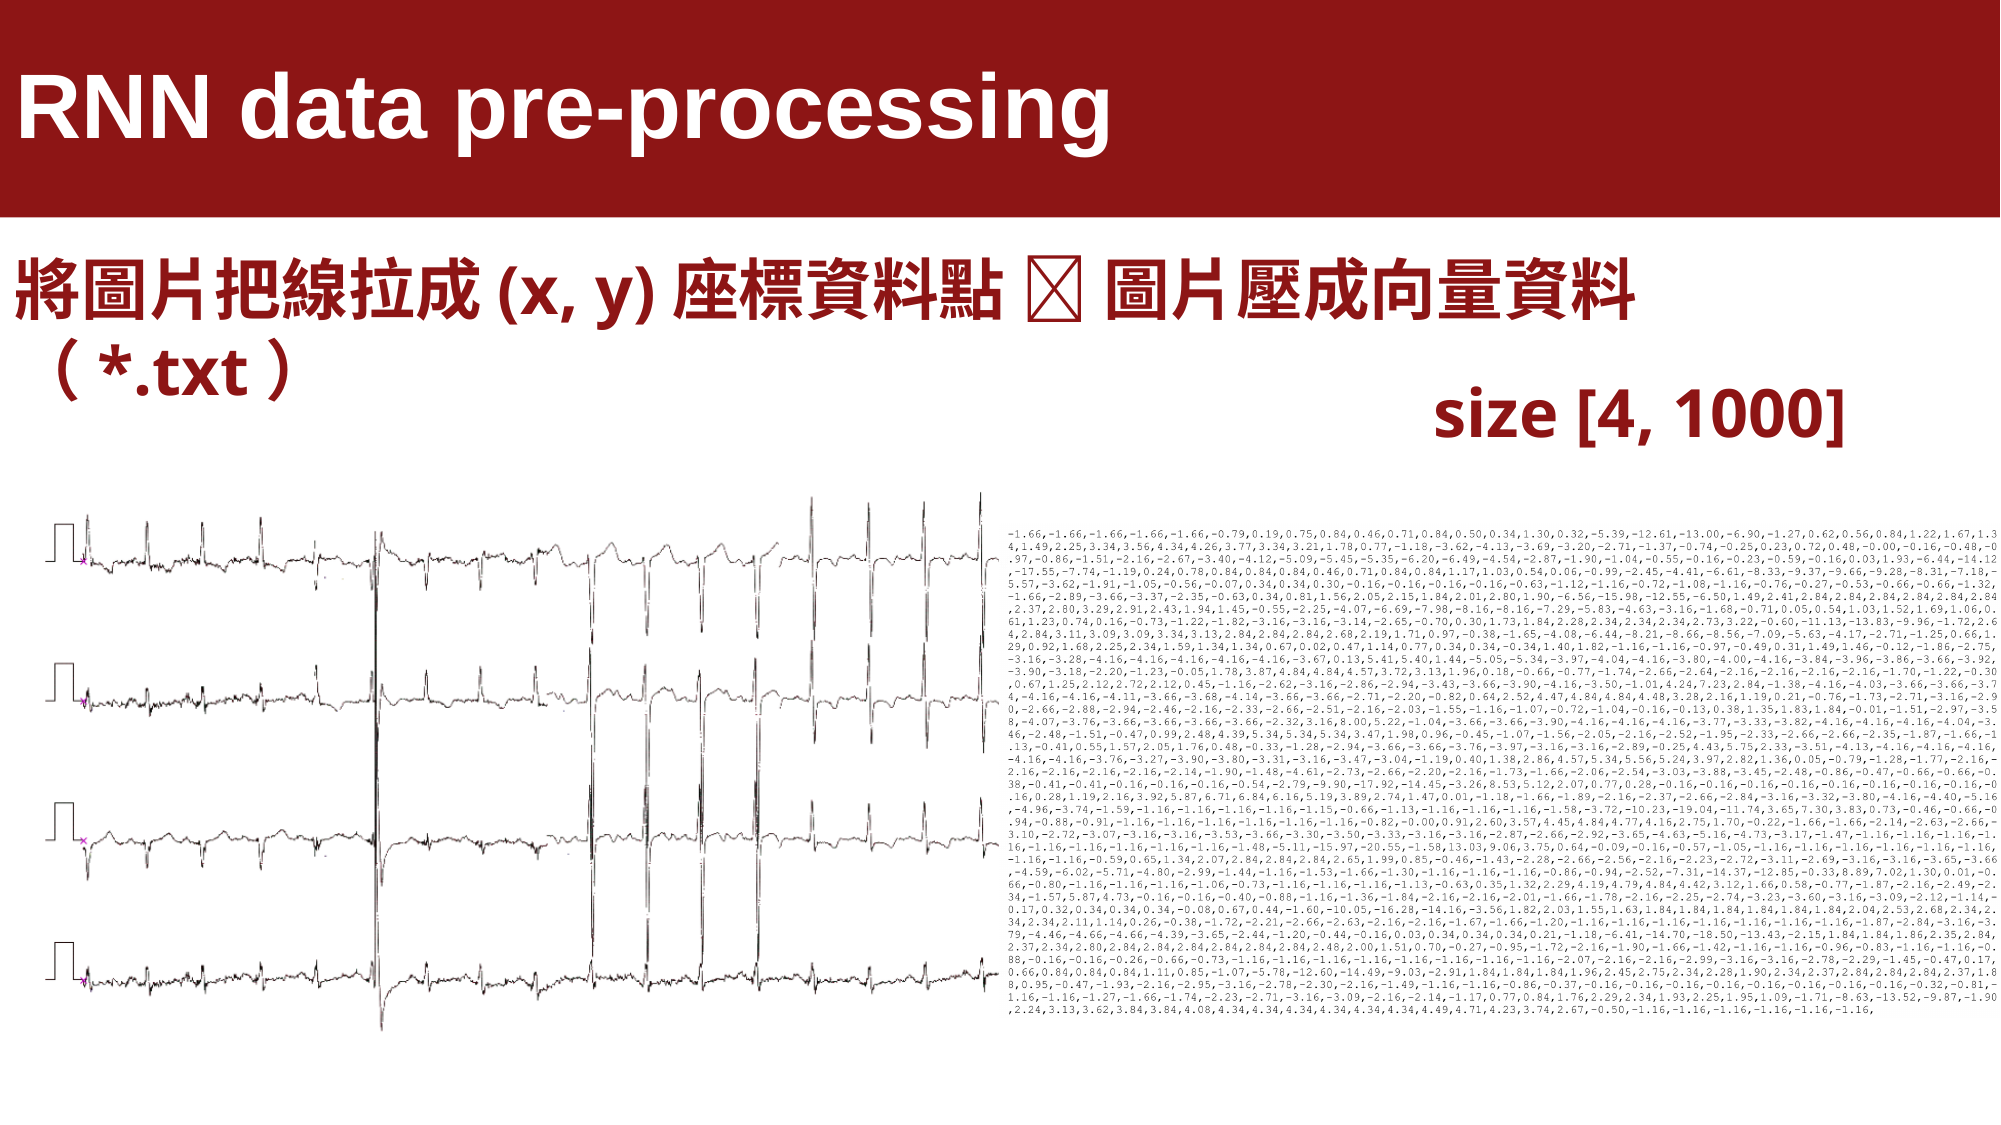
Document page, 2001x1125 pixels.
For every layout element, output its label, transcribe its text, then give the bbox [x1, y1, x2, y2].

text_box size [4, 1000] [1418, 363, 1863, 458]
title RNN data pre-processing [0, 0, 2000, 218]
picture [38, 484, 2000, 1057]
text_box 將圖片把線拉成(x, y)座標資料點  圖片壓成向量資料（*.txt） [0, 241, 1893, 416]
